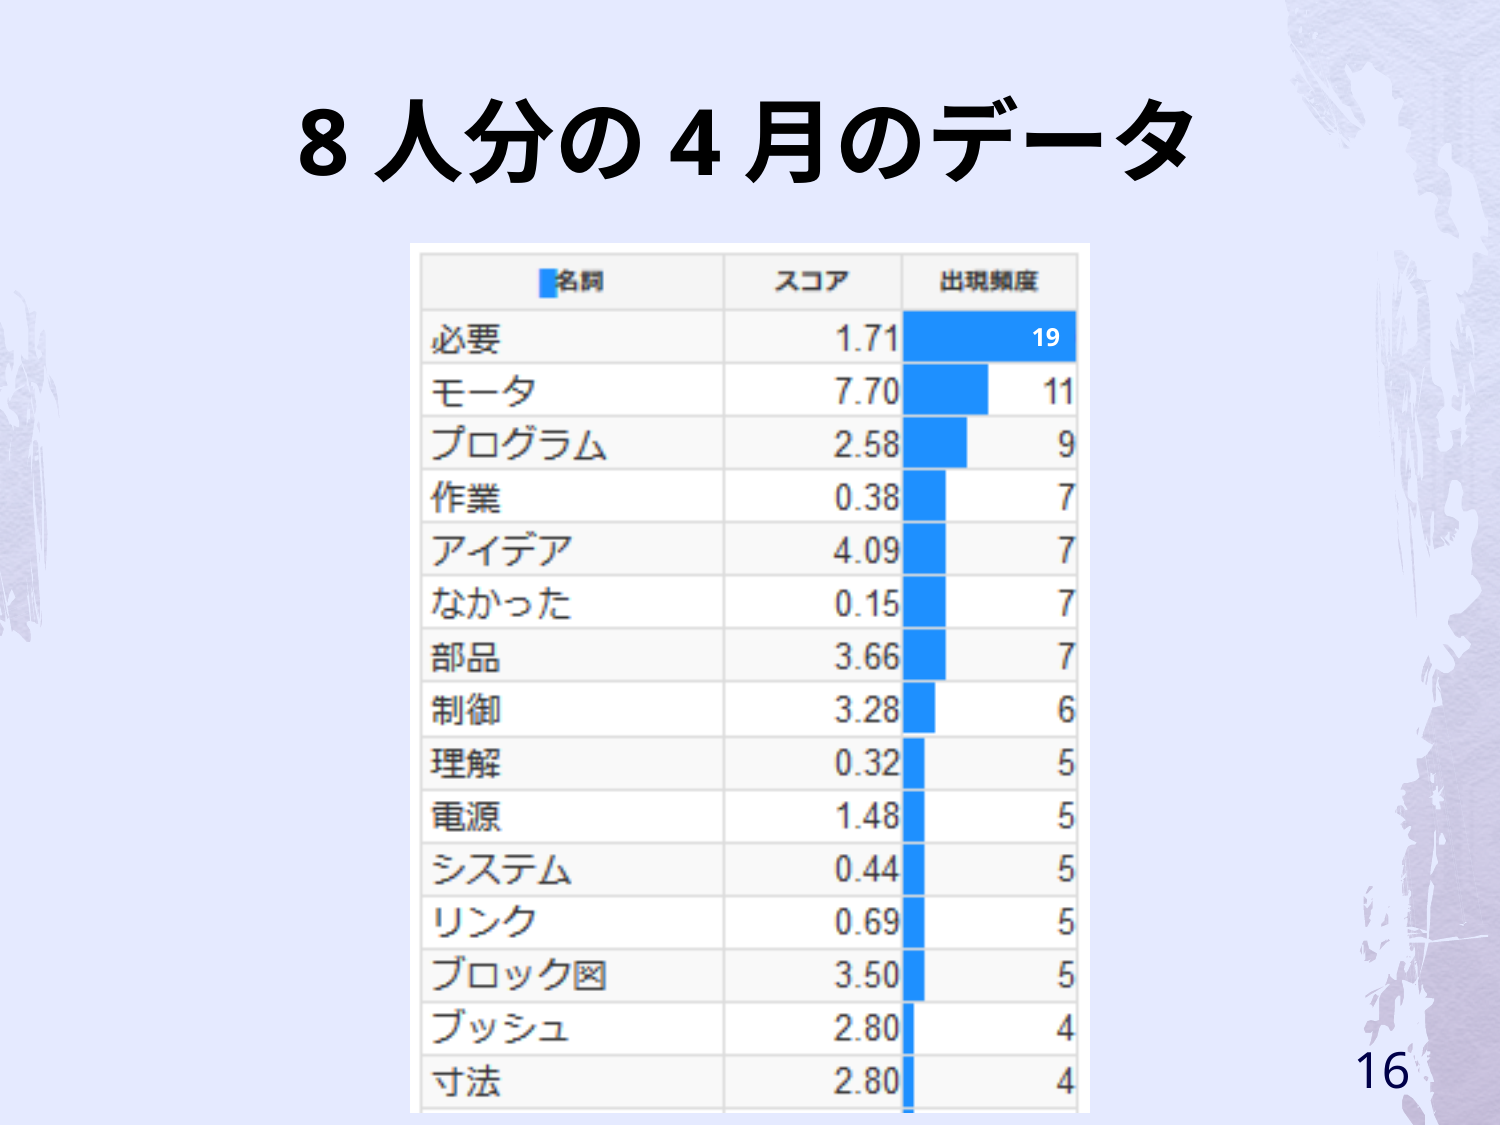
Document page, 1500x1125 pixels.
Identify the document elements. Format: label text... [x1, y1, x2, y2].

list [410, 243, 1090, 1113]
title 8人分の4月のデータ [75, 45, 1425, 233]
slide_number 16 [1100, 1042, 1425, 1103]
